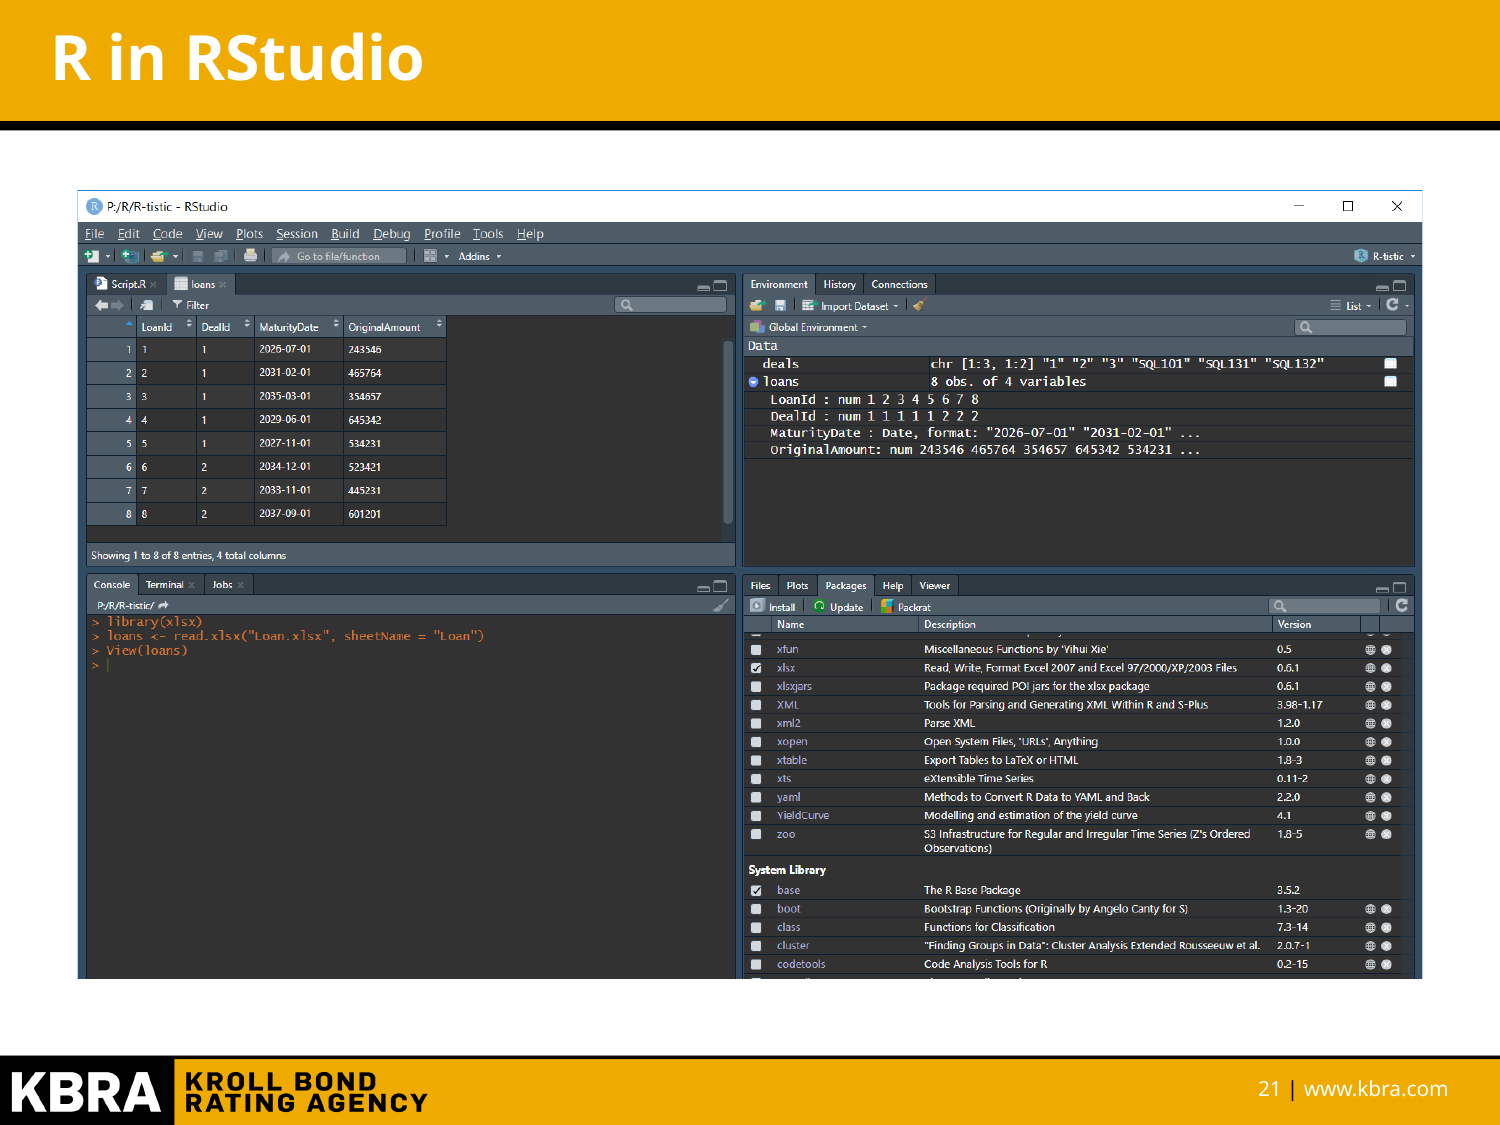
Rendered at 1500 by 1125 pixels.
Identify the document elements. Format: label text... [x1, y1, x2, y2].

title R in RStudio [35, 0, 1500, 122]
picture [0, 0, 1500, 1125]
